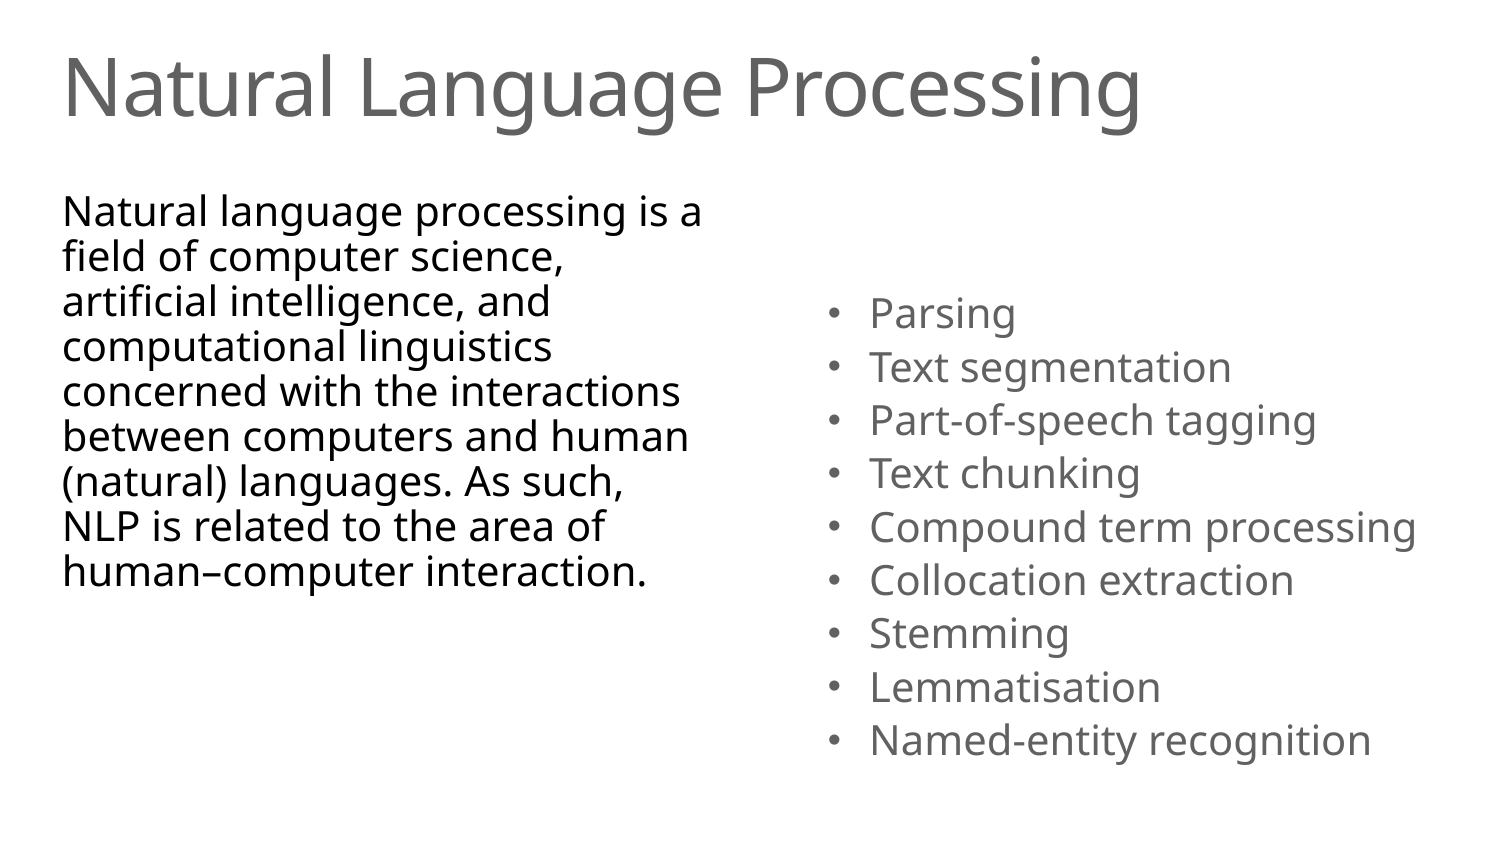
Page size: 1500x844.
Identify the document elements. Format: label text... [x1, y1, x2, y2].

text_box Parsing Text segmentation Part-of-speech tagging Text chunking Compound term processing Collocation extraction Stemming Lemmatisation Named-entity recognition [810, 281, 1455, 776]
title Natural Language Processing [44, 35, 1456, 147]
list Natural language processing is a field of computer science, artificial intelligence, and computational linguistics concerned with the interactions between computers and human (natural) languages. As such, NLP is related to the area of human–computer interaction. [44, 178, 726, 520]
